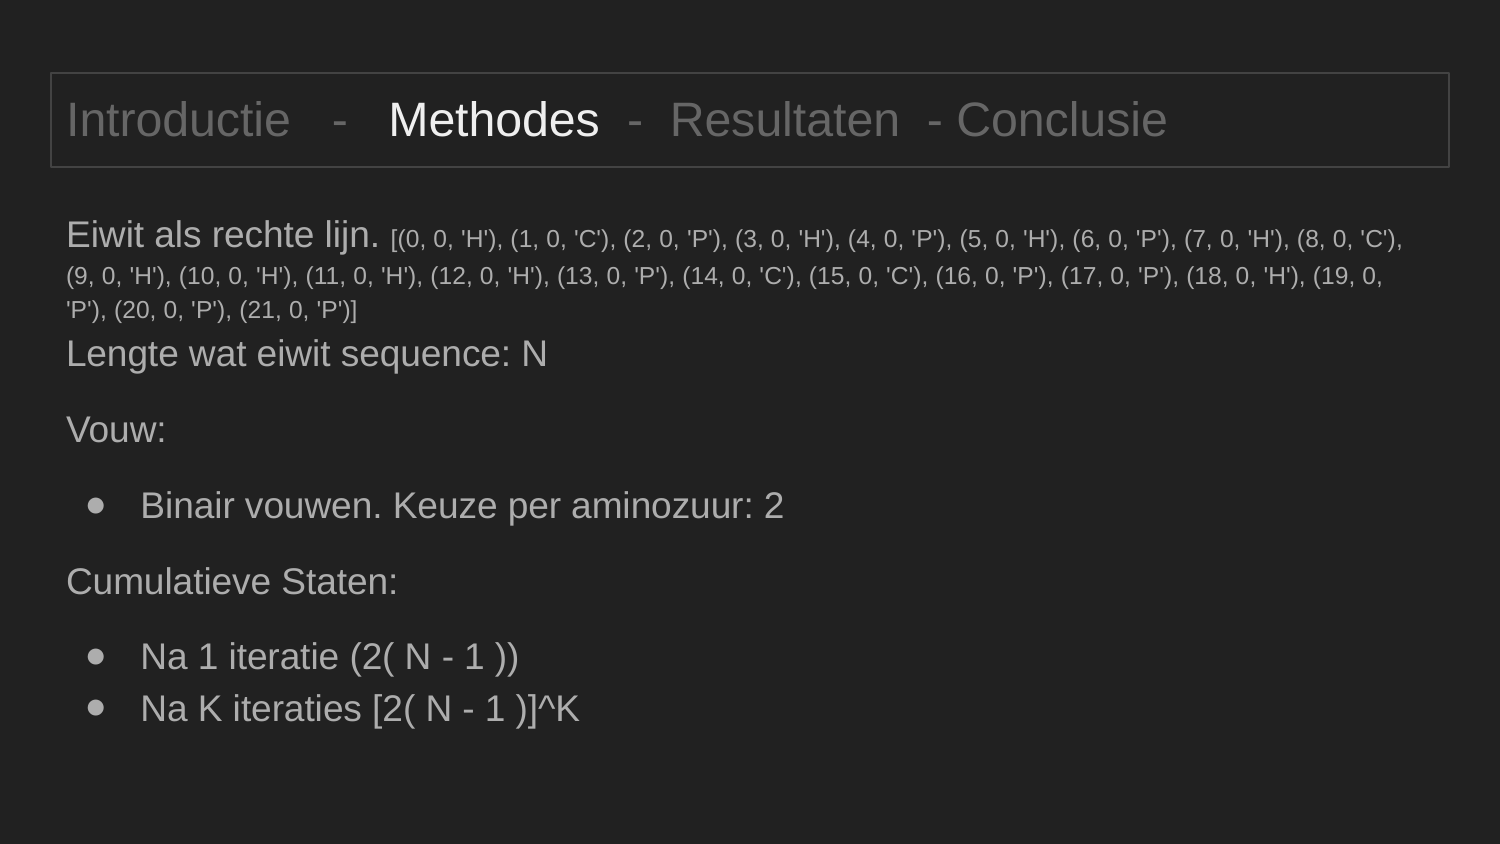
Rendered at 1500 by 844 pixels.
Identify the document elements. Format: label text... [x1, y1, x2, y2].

title Introductie - Methodes - Resultaten - Conclusie [51, 72, 1449, 167]
list Eiwit als rechte lijn. [(0, 0, 'H'), (1, 0, 'C'), (2, 0, 'P'), (3, 0, 'H'), (4, 0, 'P'), (5, 0, 'H'), (6, 0, 'P'), (7, 0, 'H'), (8, 0, 'C'), (9, 0, 'H'), (10, 0, 'H'), (11, 0, 'H'), (12, 0, 'H'), (13, 0, 'P'), (14, 0, 'C'), (15, 0, 'C'), (16, 0, 'P'), (17, 0, 'P'), (18, 0, 'H'), (19, 0, 'P'), (20, 0, 'P'), (21, 0, 'P')] Lengte wat eiwit sequence: N Vouw: Binair vouwen. Keuze per aminozuur: 2 Cumulatieve Staten: Na 1 iteratie (2( N - 1 )) Na K iteraties [2( N - 1 )]^K [51, 189, 1449, 750]
